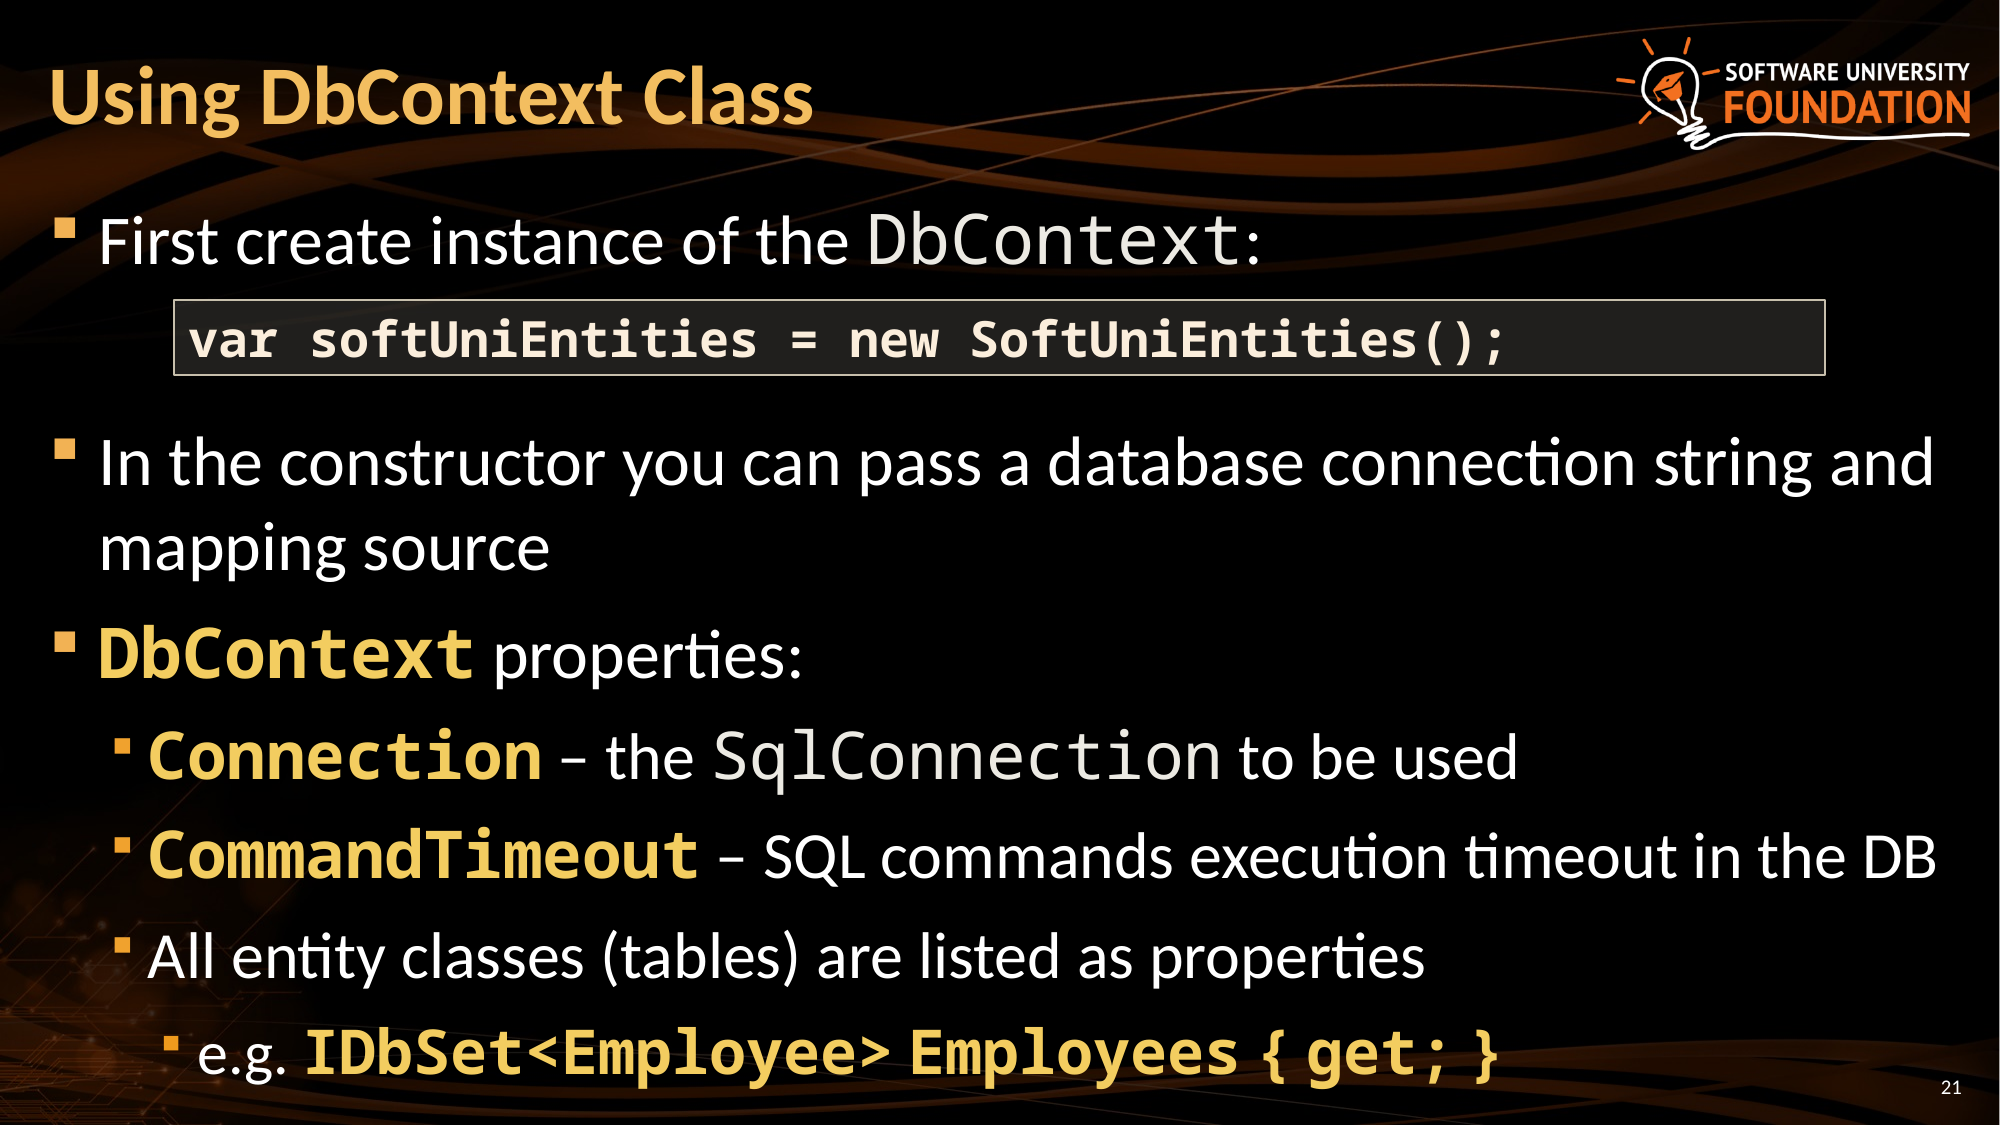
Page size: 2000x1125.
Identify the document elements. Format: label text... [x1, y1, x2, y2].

title Using DbContext Class [30, 6, 1602, 189]
list First create instance of the DbContext: In the constructor you can pass a database connection string and mapping source DbContext properties: Connection – the SqlConnection to be used CommandTimeout – SQL commands execution timeout in the DB All entity classes (tables) are listed as properties e.g. IDbSet<Employee> Employees { get; } [31, 188, 1968, 1103]
text_box var softUniEntities = new SoftUniEntities(); [174, 299, 1825, 375]
picture [0, 0, 2000, 1125]
